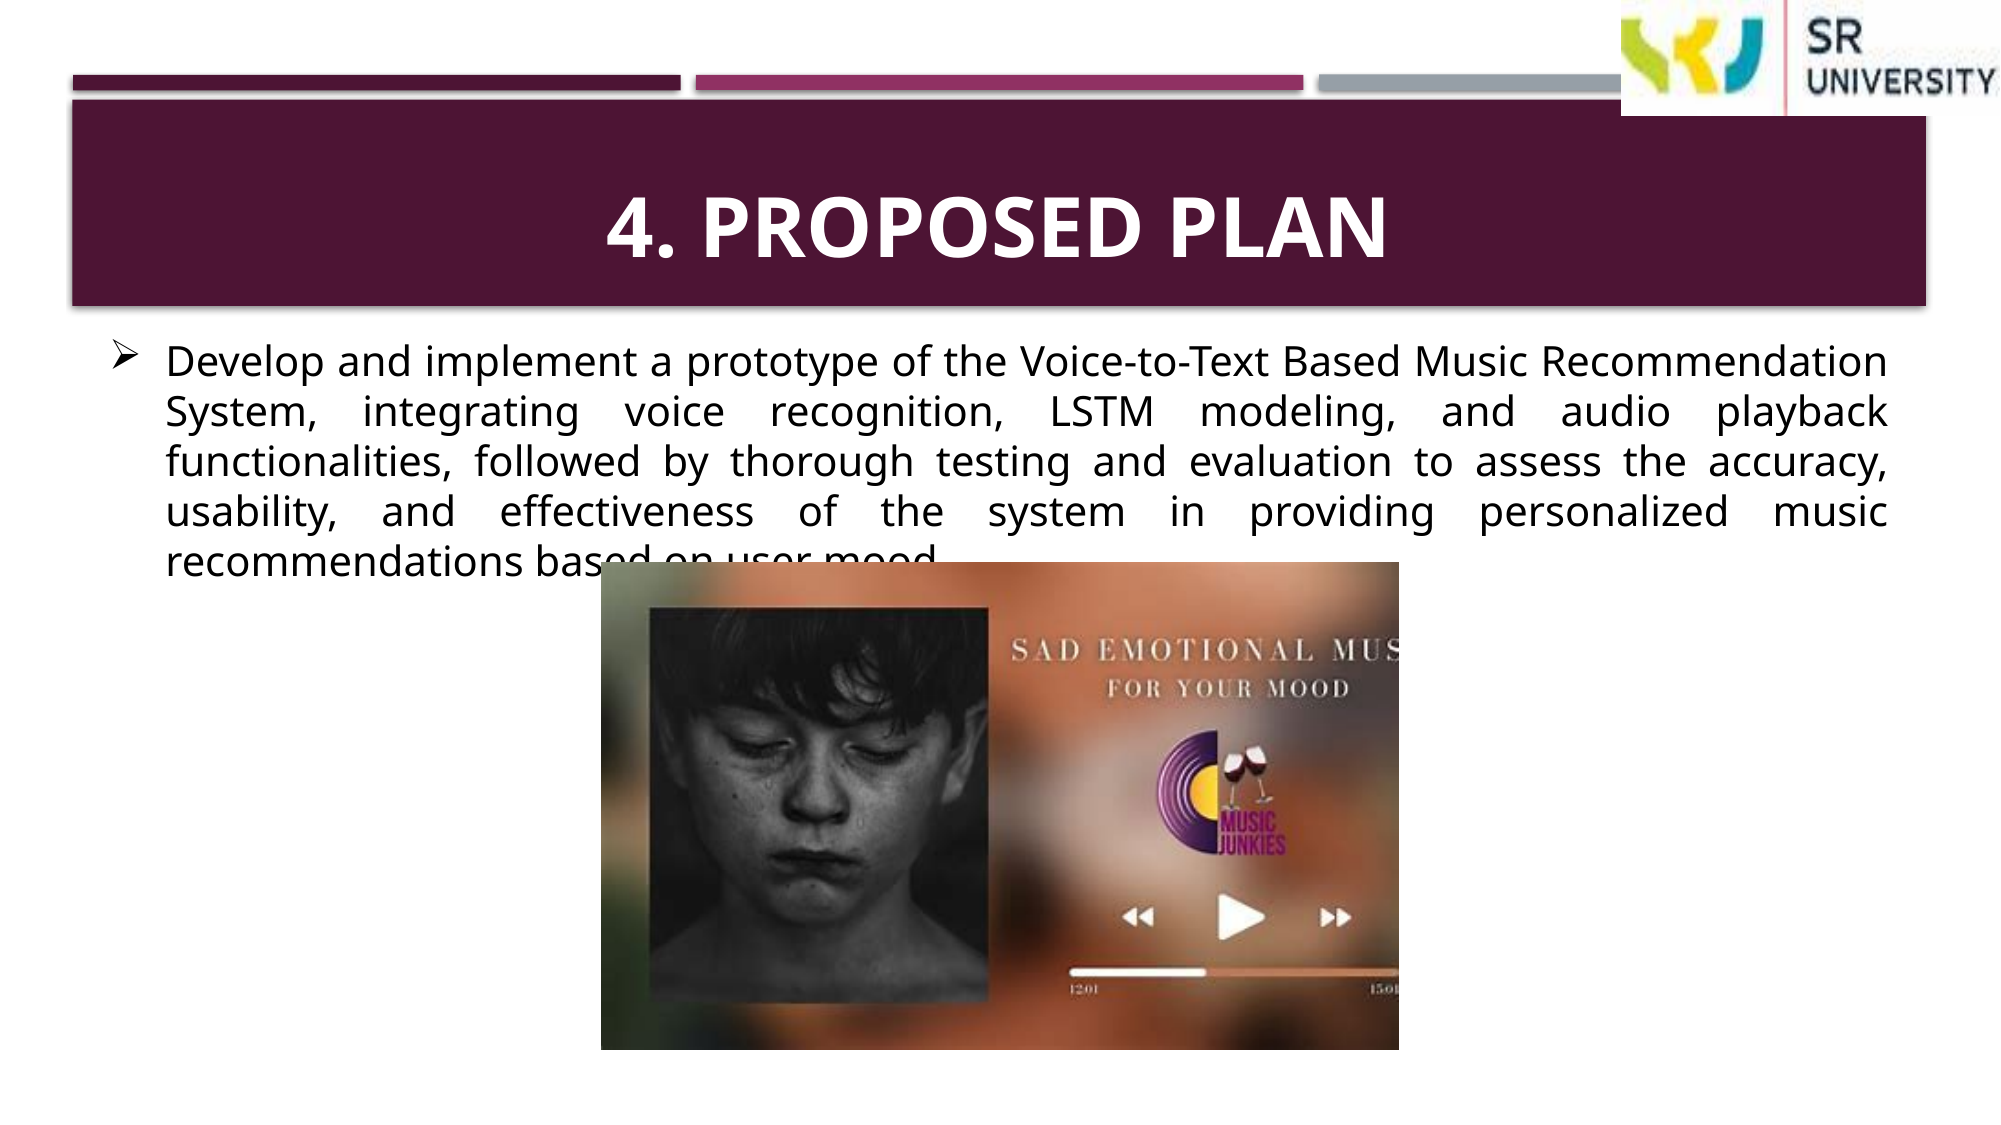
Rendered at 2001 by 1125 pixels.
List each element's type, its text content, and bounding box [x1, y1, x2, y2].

text_box Develop and implement a prototype of the Voice-to-Text Based Music Recommendation System, integrating voice recognition, LSTM modeling, and audio playback functionalities, followed by thorough testing and evaluation to assess the accuracy, usability, and effectiveness of the system in providing personalized music recommendations based on user mood. [94, 327, 1904, 593]
picture [600, 561, 1400, 1050]
title 4. PROPOSED PLAN [94, 119, 1904, 282]
picture [1621, 0, 2000, 116]
